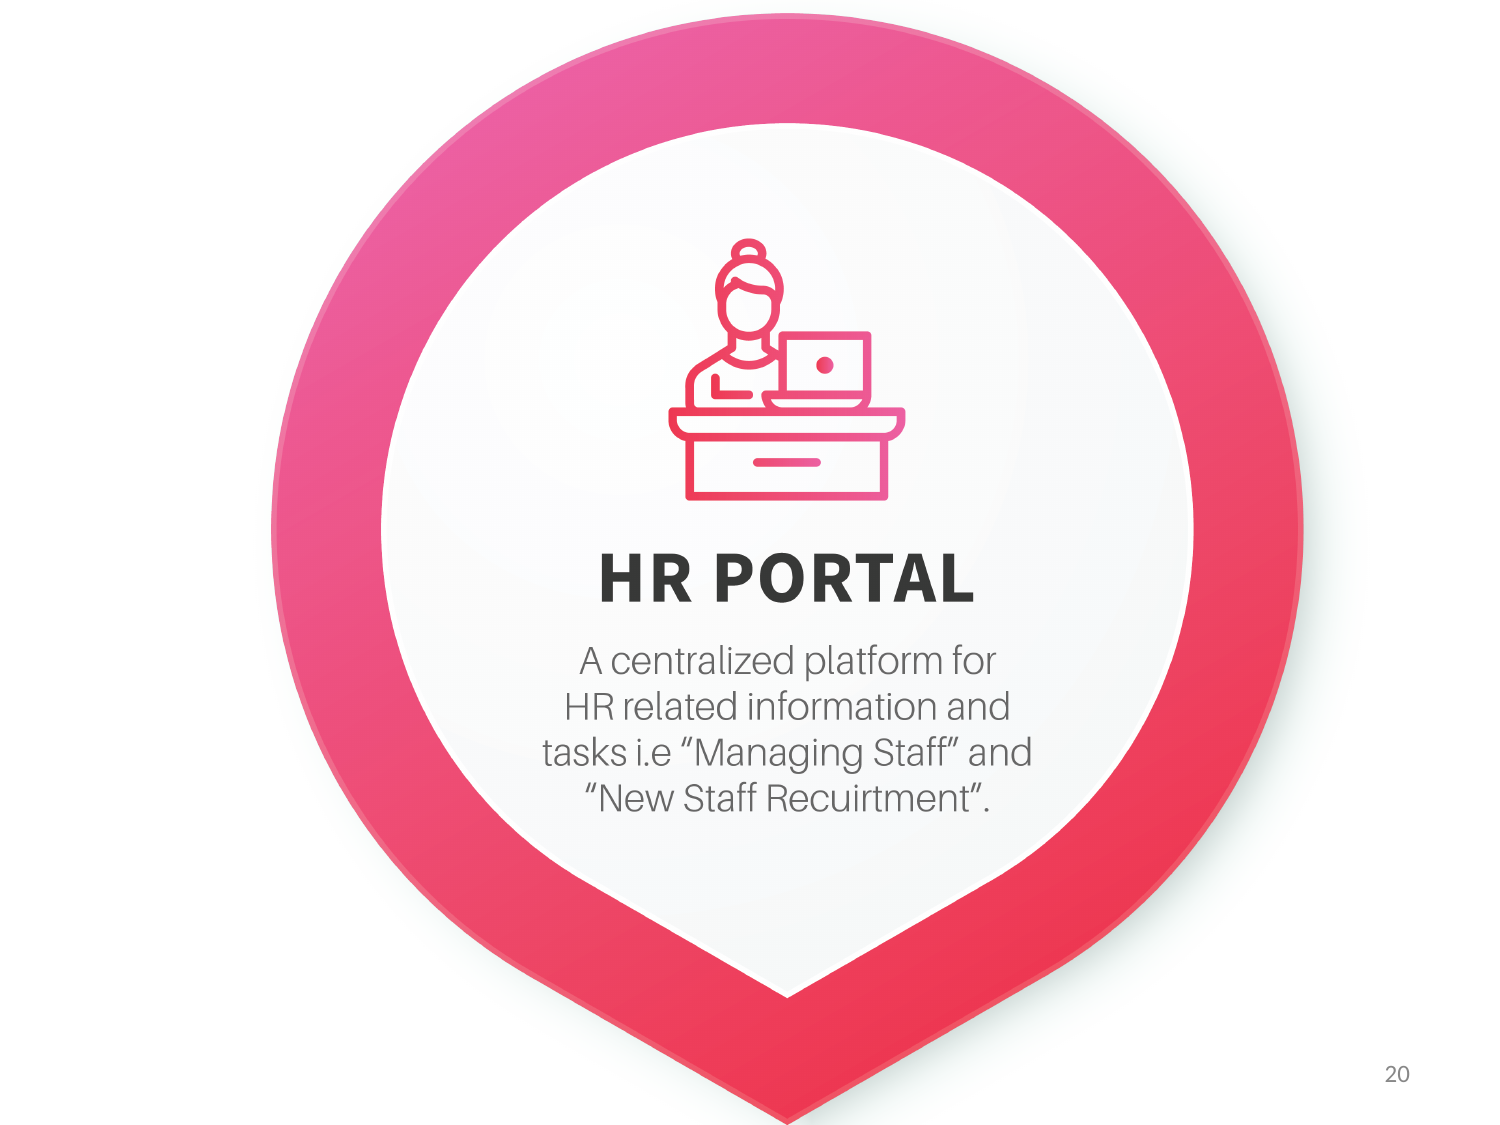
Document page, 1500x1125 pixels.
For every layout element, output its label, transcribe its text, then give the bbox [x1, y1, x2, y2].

picture [227, 0, 1396, 1125]
slide_number 20 [1399, 1042, 1425, 1103]
